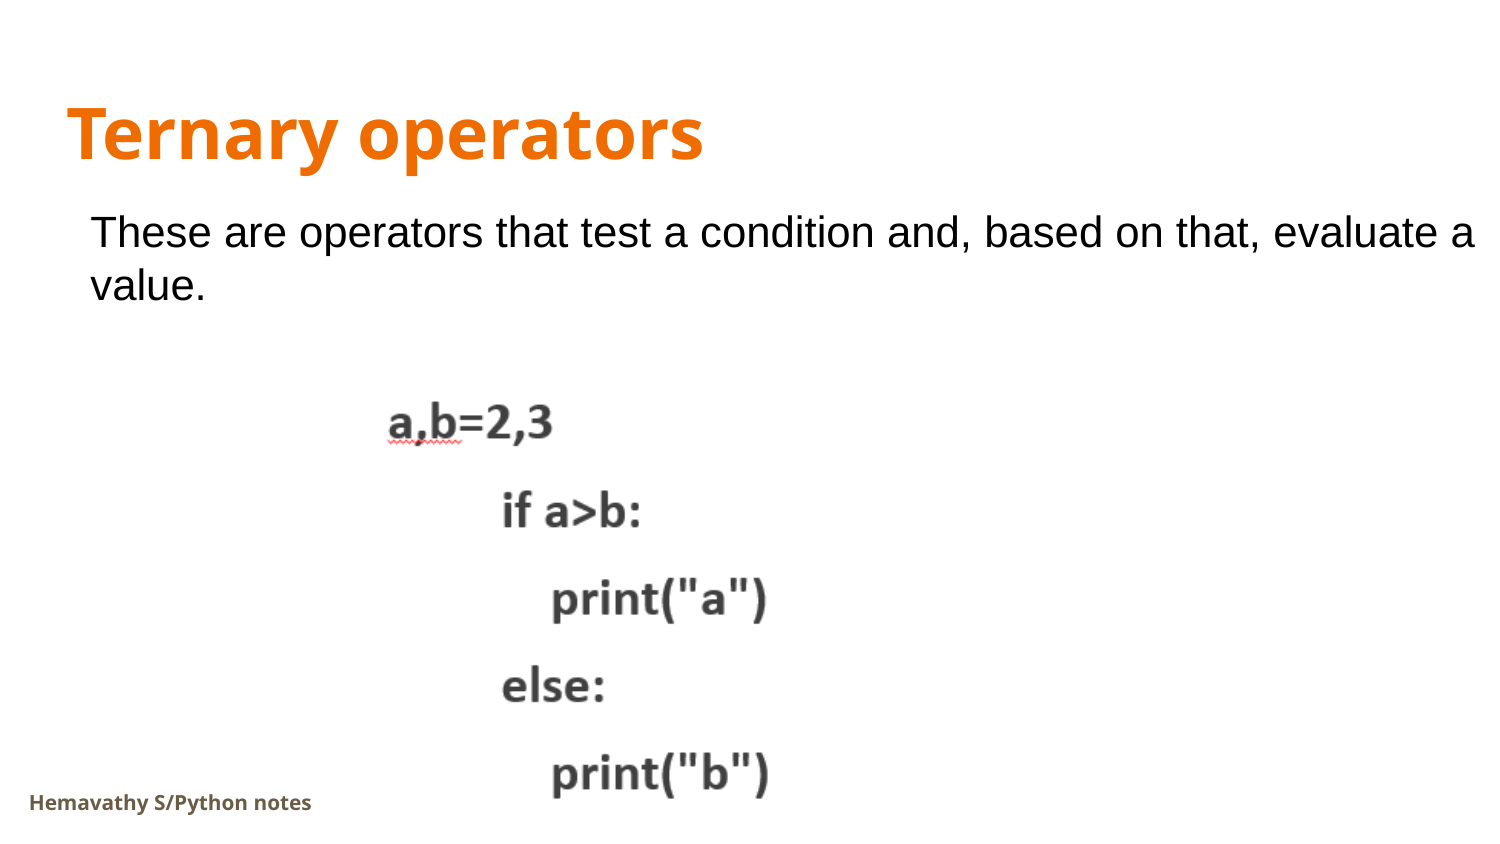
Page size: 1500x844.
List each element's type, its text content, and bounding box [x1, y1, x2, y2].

picture [338, 362, 840, 832]
title Ternary operators [51, 72, 1449, 189]
text_box These are operators that test a condition and, based on that, evaluate a value. [75, 188, 1500, 324]
